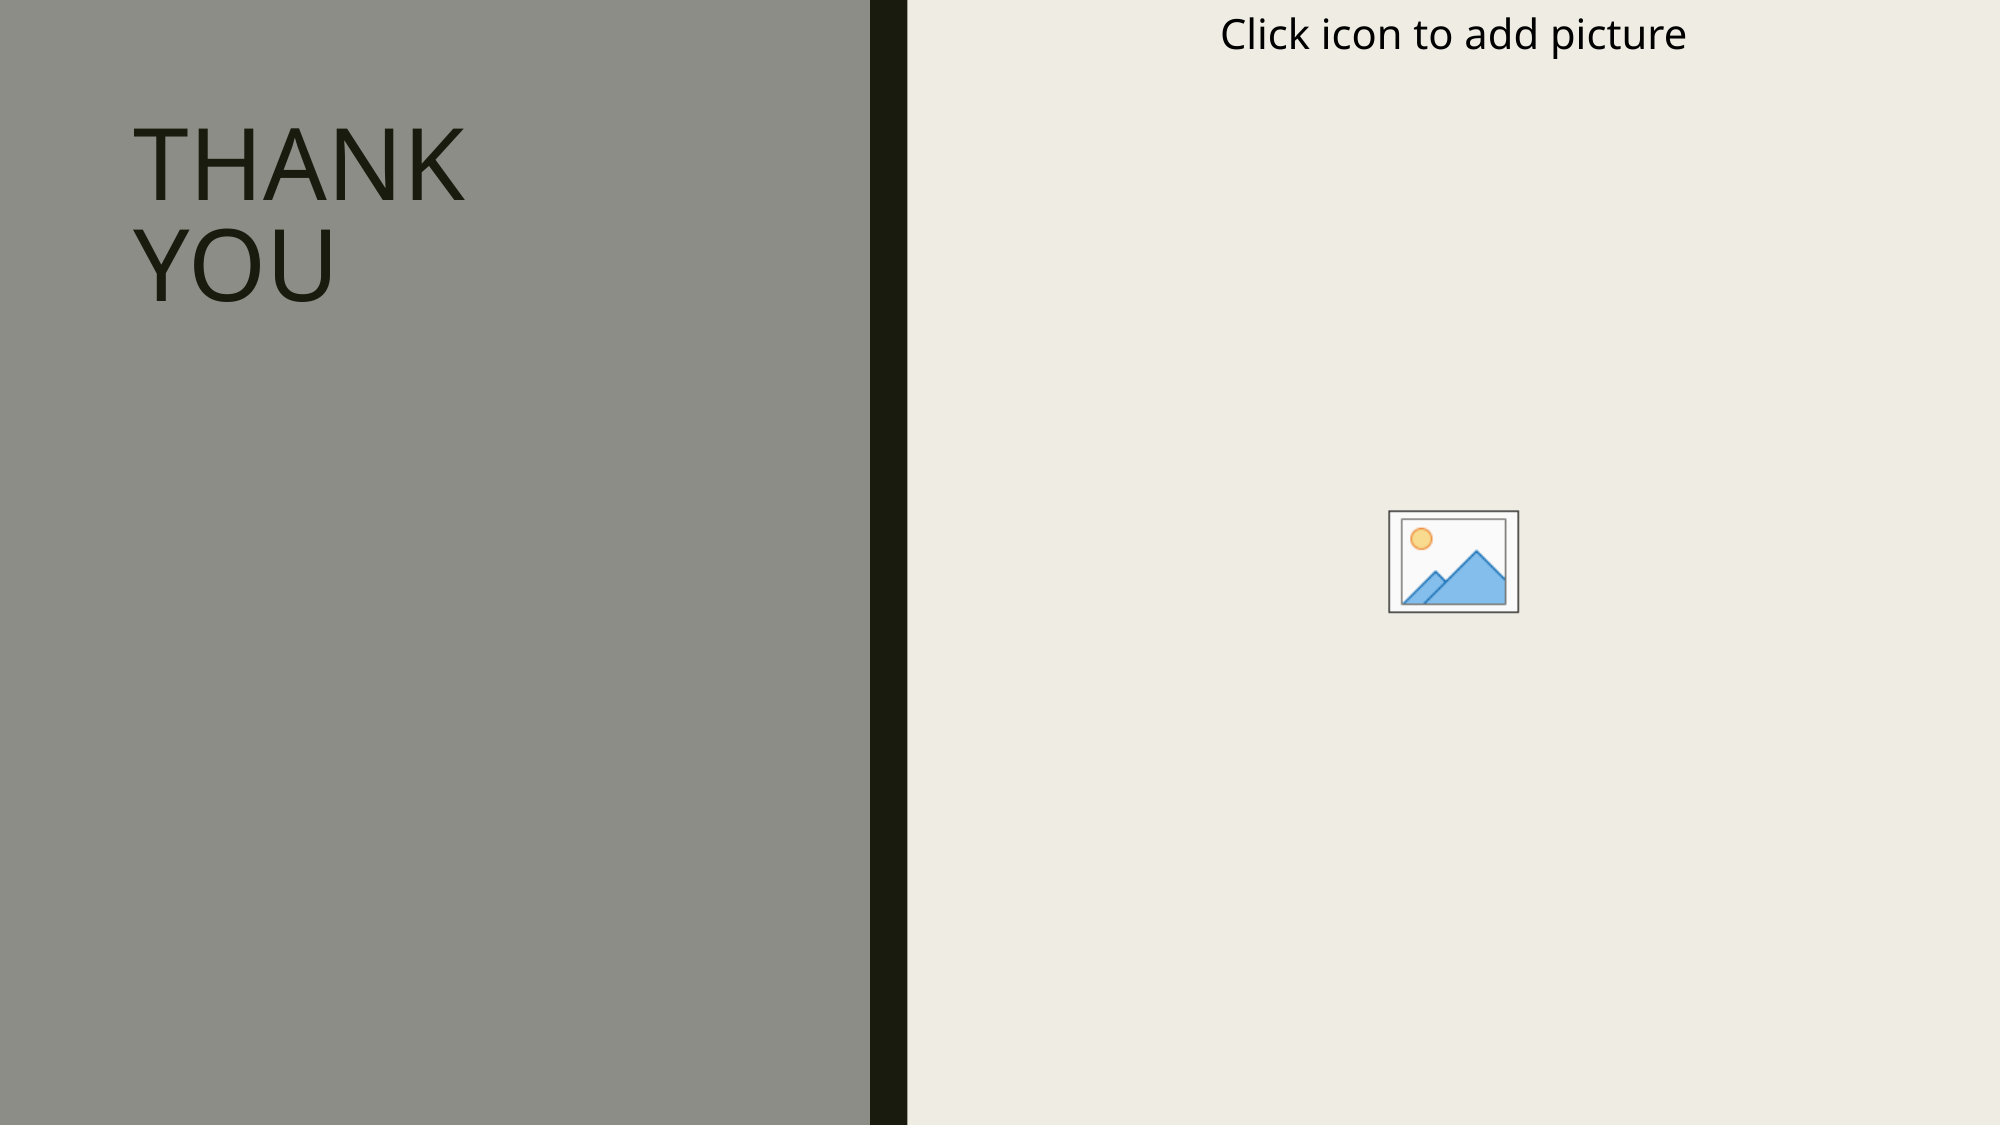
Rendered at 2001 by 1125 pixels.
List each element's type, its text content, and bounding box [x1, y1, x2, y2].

picture [907, 0, 2000, 1125]
title THANK YOU [118, 112, 752, 467]
